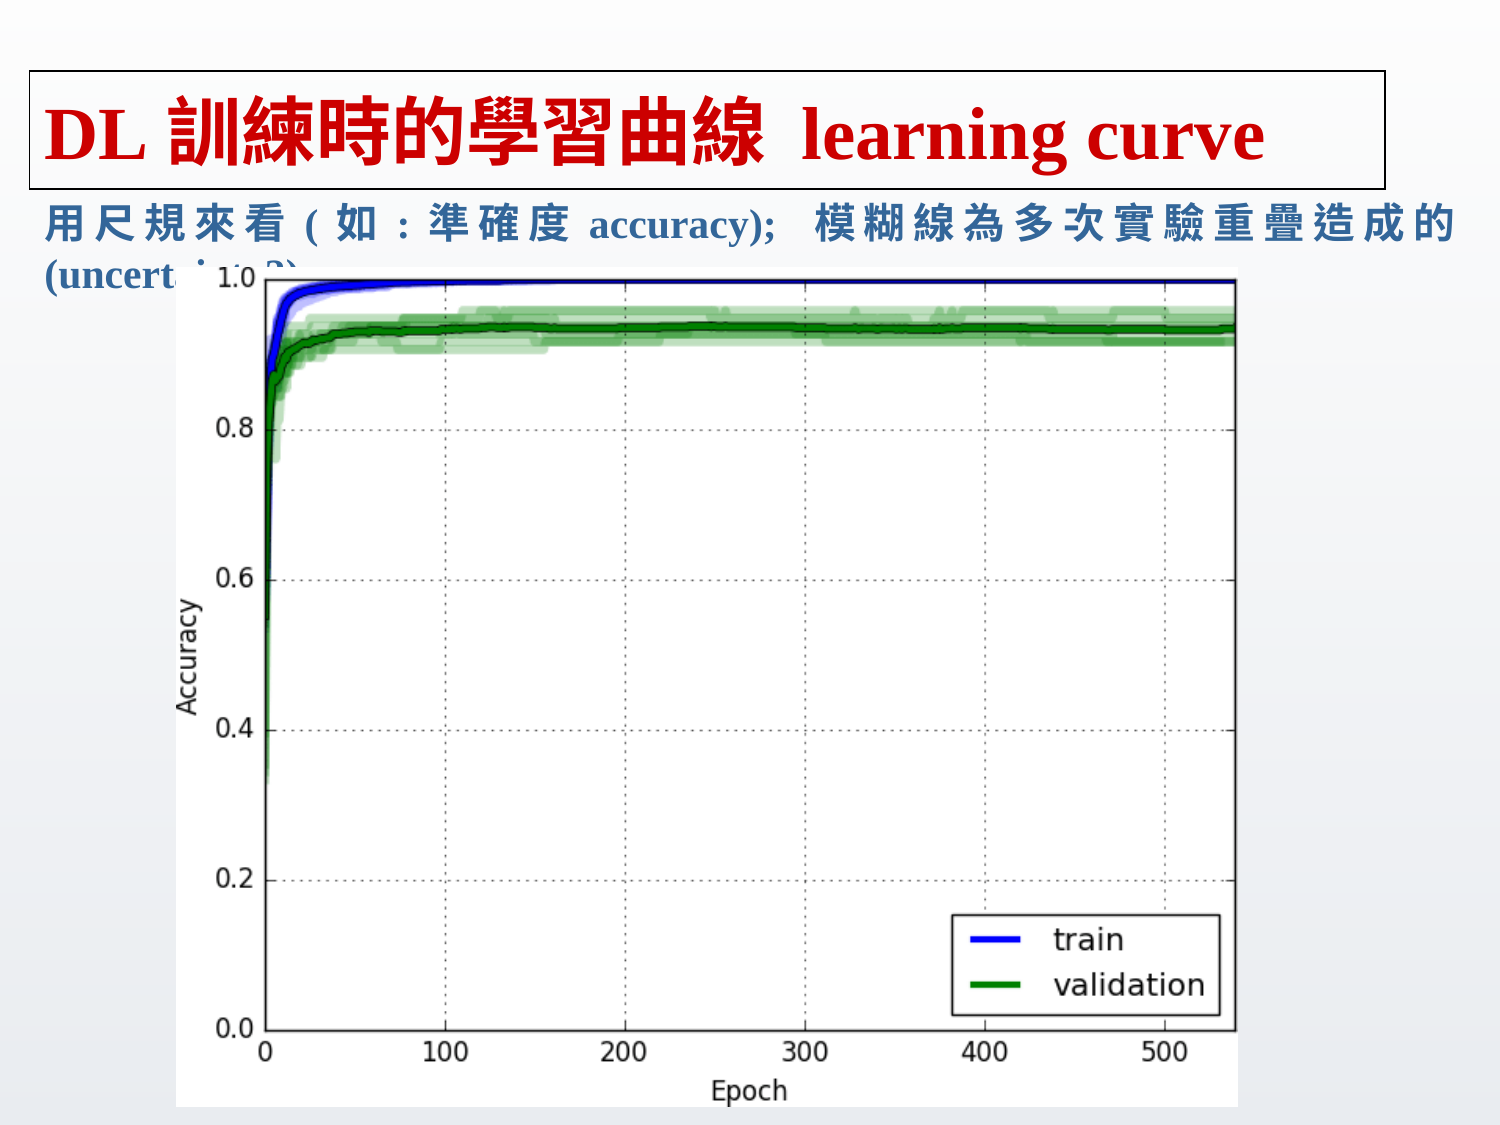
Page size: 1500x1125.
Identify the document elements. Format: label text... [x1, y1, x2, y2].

list 用尺規來看(如:準確度accuracy); 模糊線為多次實驗重疊造成的 (uncertainty?) [29, 189, 1471, 1017]
picture [176, 267, 1238, 1107]
title DL訓練時的學習曲線 learning curve [29, 70, 1386, 189]
